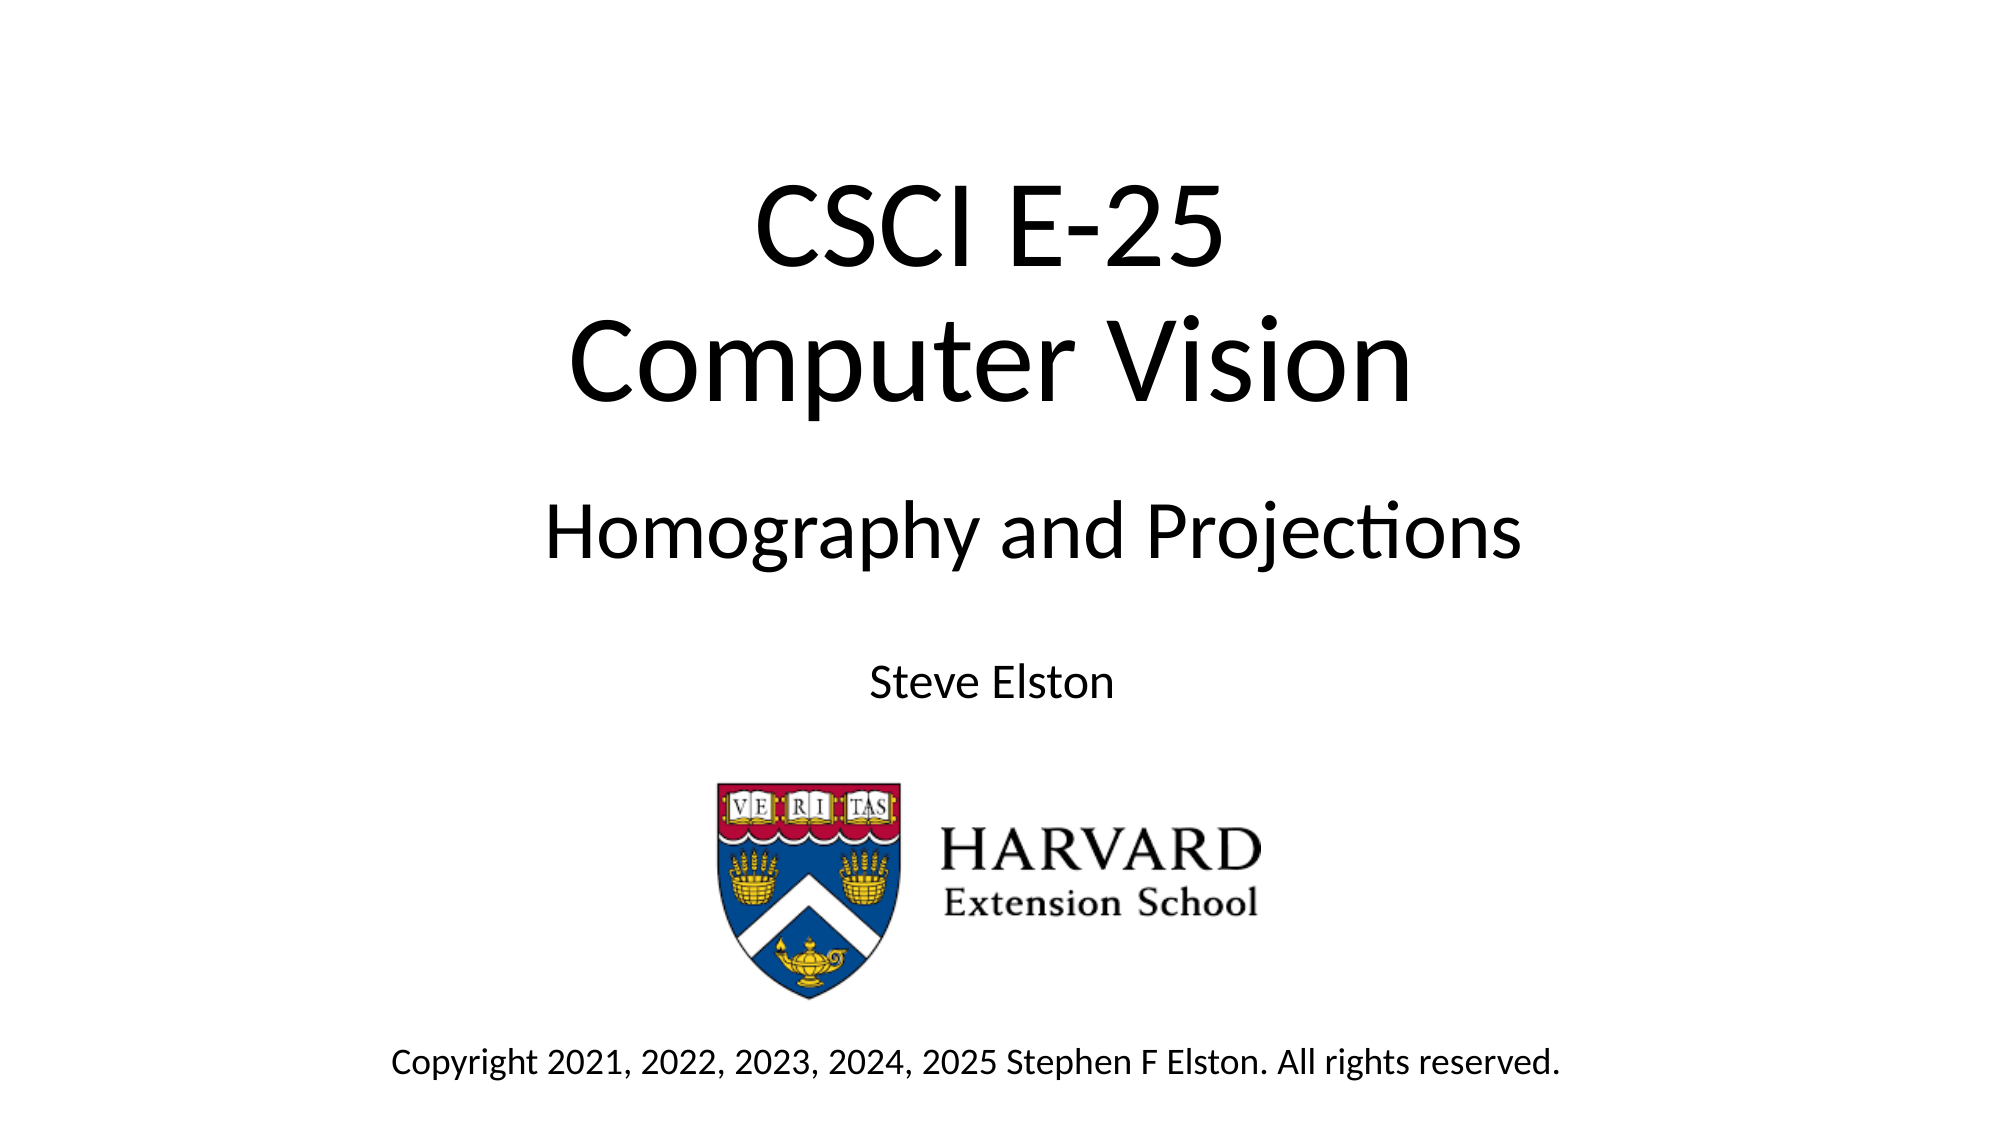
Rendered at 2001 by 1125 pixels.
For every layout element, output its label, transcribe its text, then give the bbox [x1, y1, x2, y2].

subtitle Steve Elston [242, 647, 1743, 729]
text_box Homography and Projections [129, 467, 1940, 583]
picture [713, 779, 1261, 1005]
title CSCI E-25 Computer Vision [204, 44, 1780, 437]
text_box Copyright 2021, 2022, 2023, 2024, 2025 Stephen F Elston. All rights reserved. [226, 1034, 1727, 1116]
